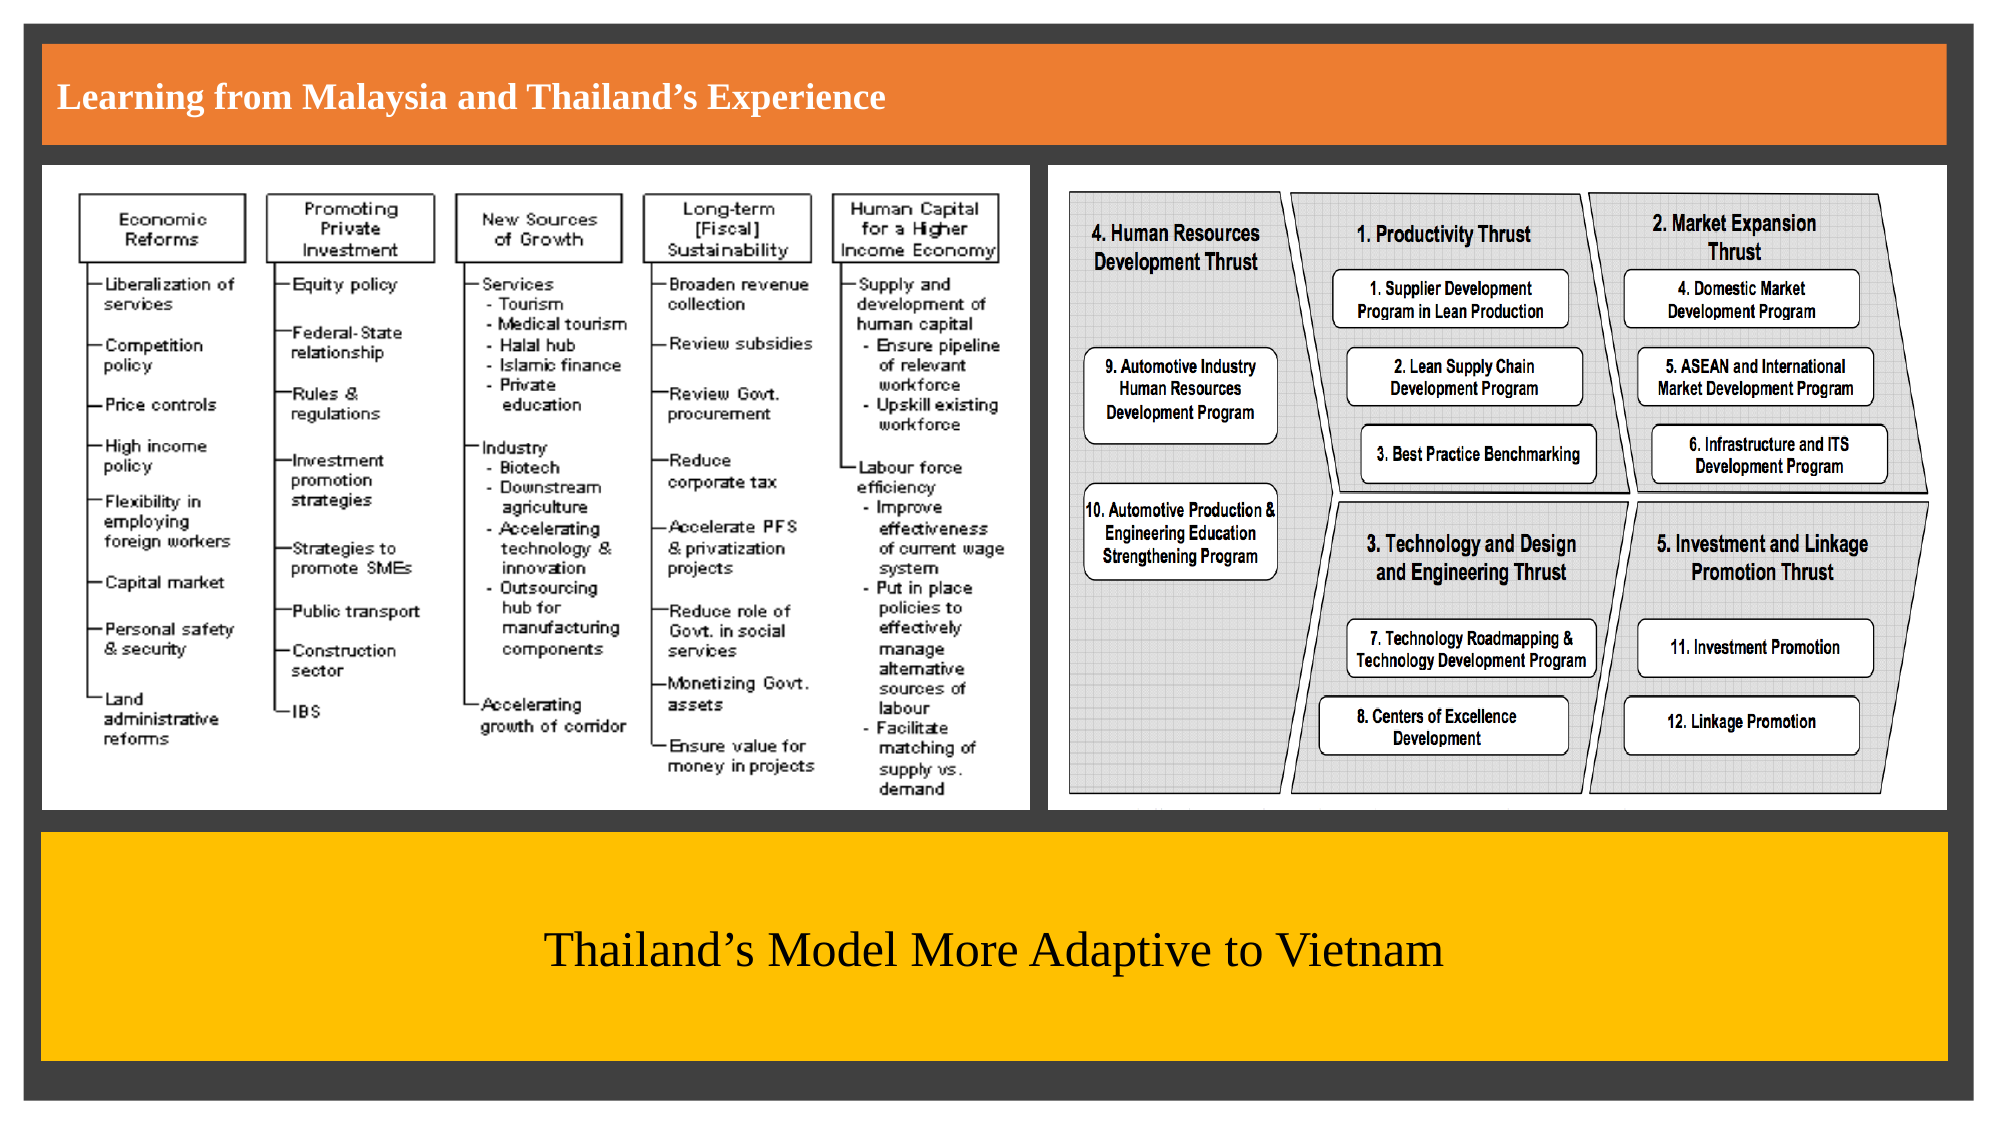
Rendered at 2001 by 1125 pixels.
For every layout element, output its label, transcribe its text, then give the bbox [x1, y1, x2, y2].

picture [1048, 165, 1947, 810]
text_box Thailand’s Model More Adaptive to Vietnam [41, 832, 1948, 1061]
picture [42, 165, 1030, 810]
text_box Learning from Malaysia and Thailand’s Experience [41, 43, 1948, 146]
text_box [23, 23, 1975, 1102]
